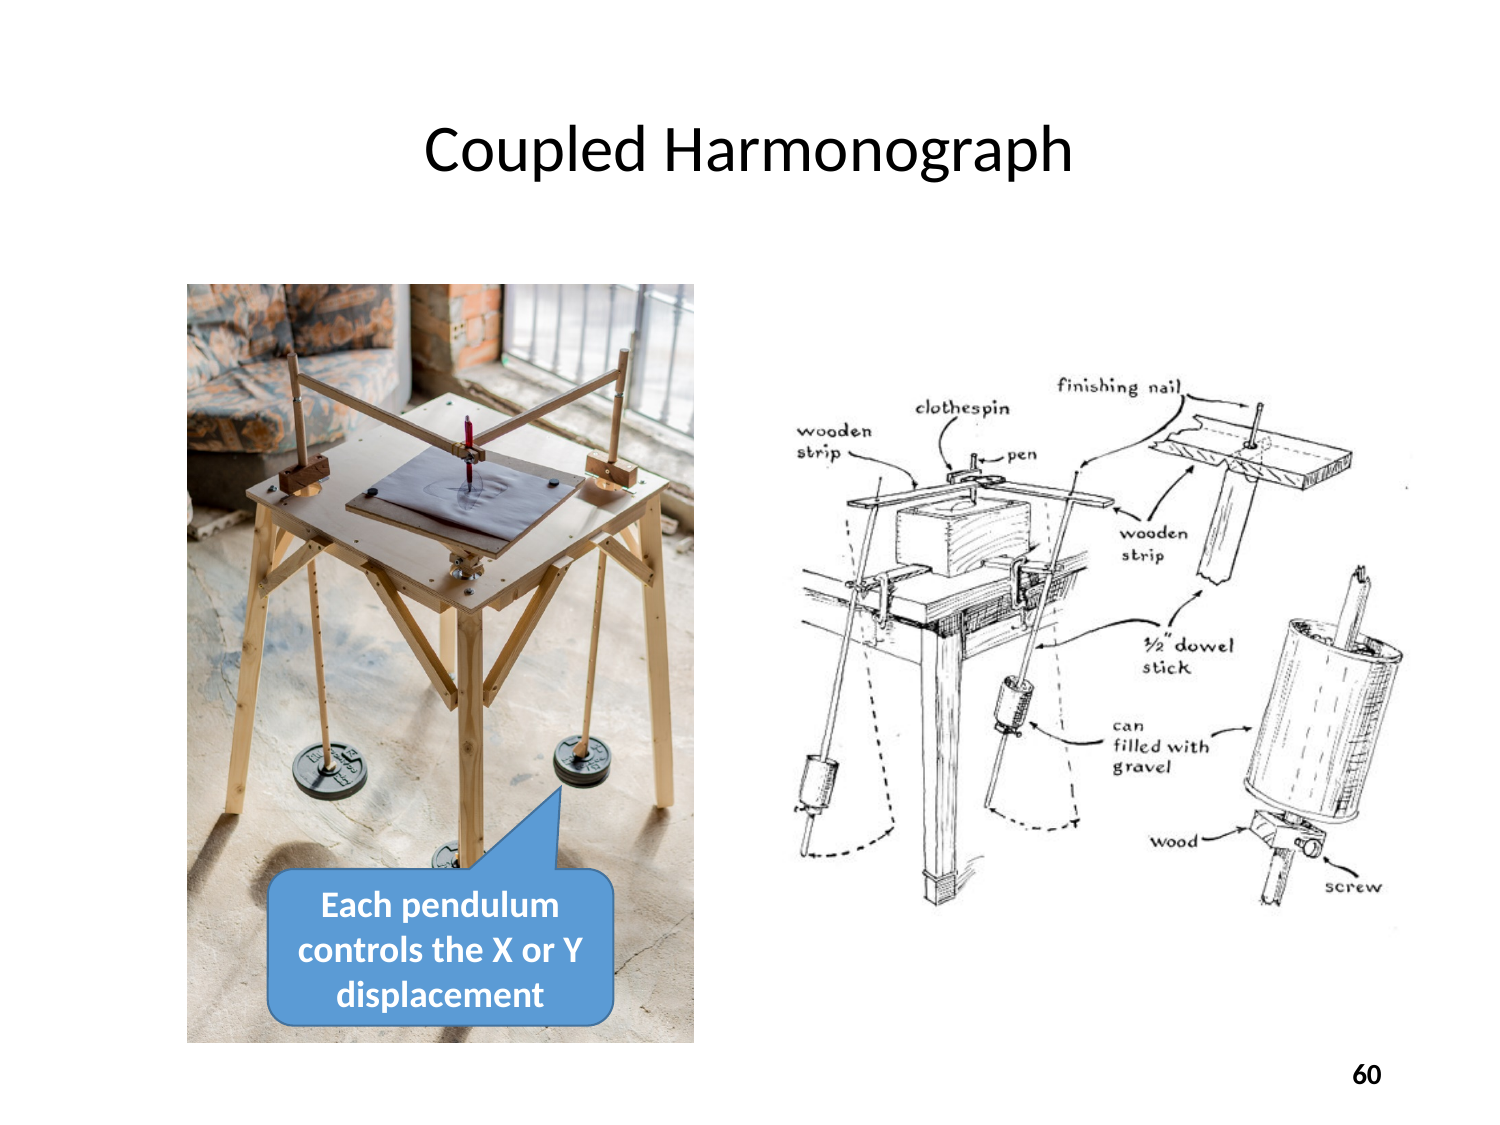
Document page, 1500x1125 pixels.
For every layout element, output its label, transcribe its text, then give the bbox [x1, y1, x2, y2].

picture [772, 363, 1414, 948]
picture [187, 284, 694, 1043]
title Coupled Harmonograph [103, 59, 1397, 241]
slide_number 60 [1059, 1042, 1397, 1103]
